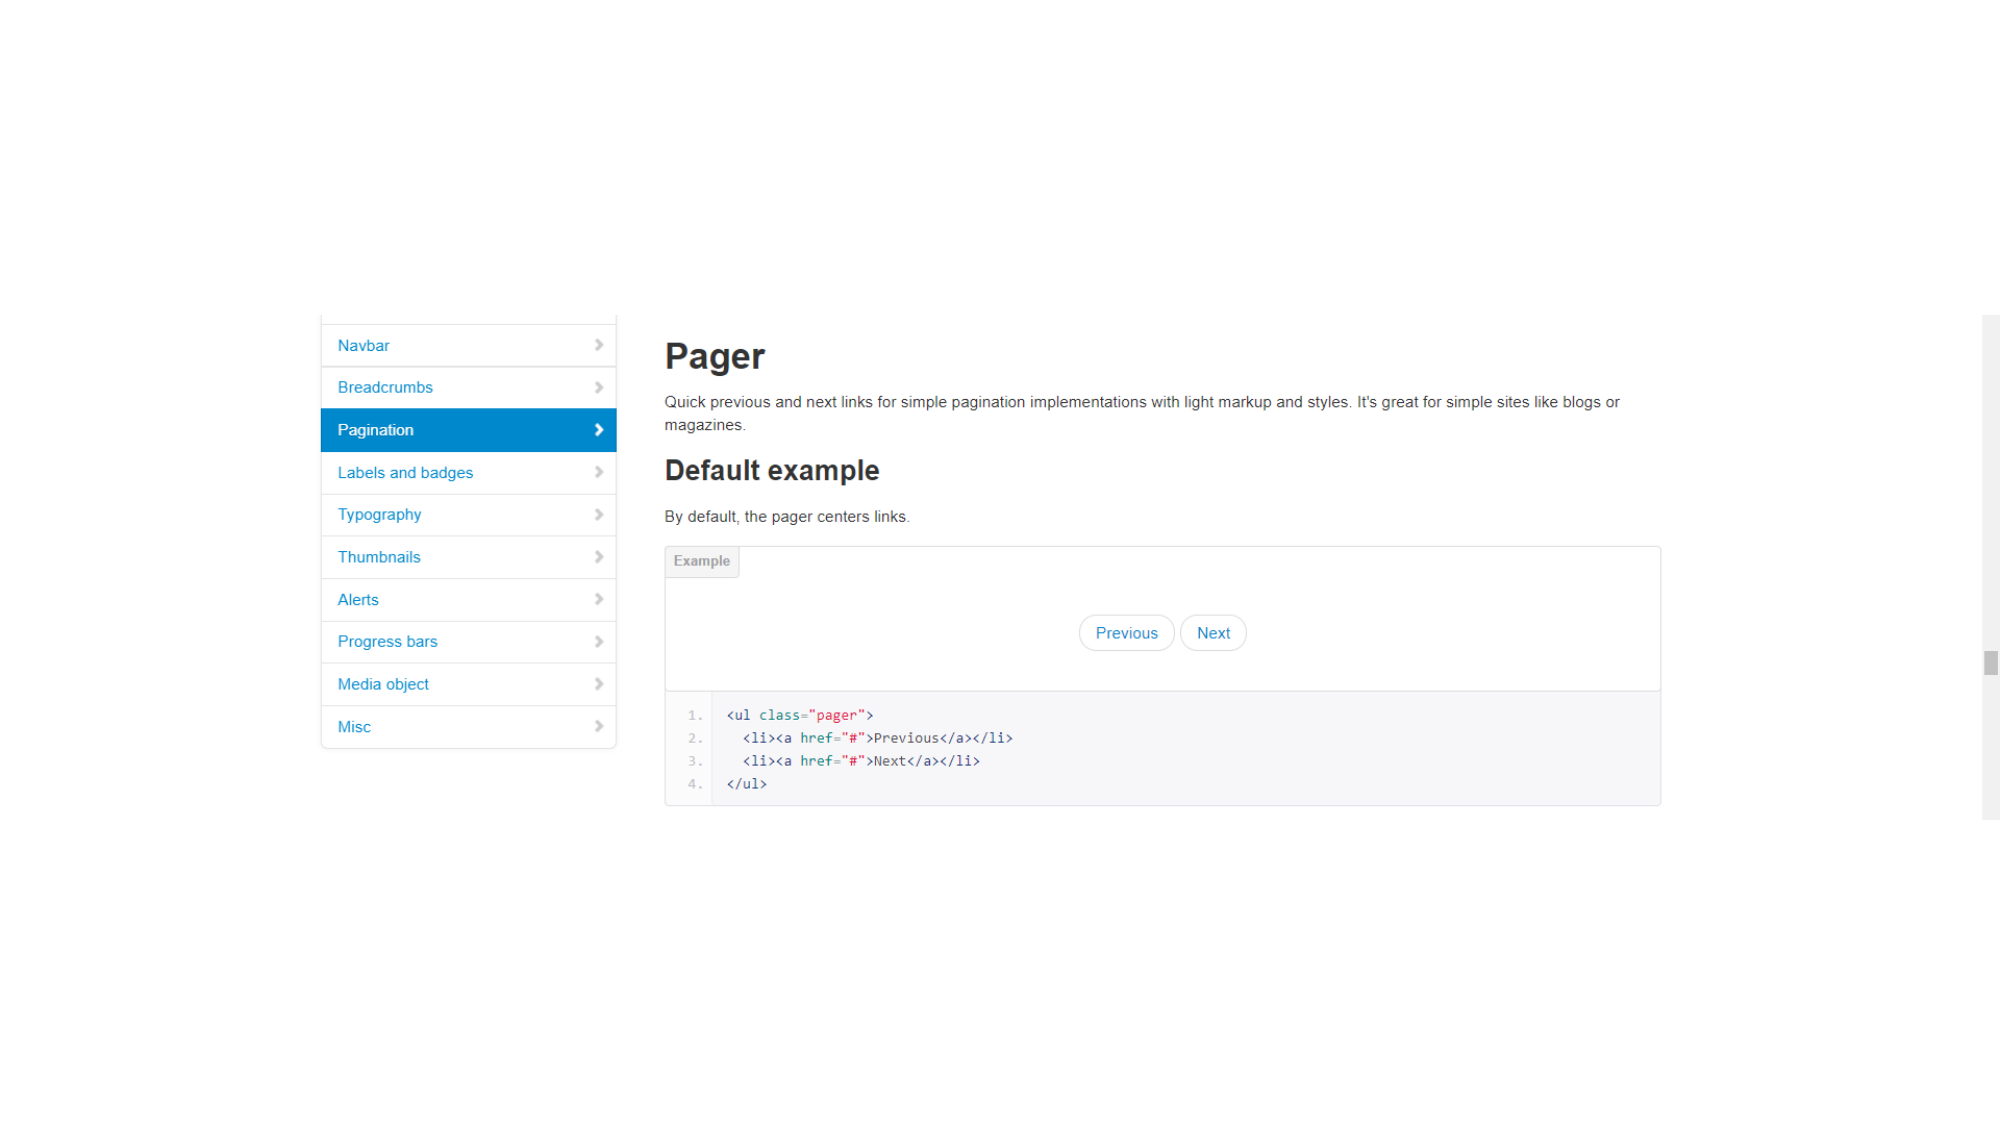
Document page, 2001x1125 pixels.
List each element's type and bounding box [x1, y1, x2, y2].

picture [0, 315, 2000, 820]
